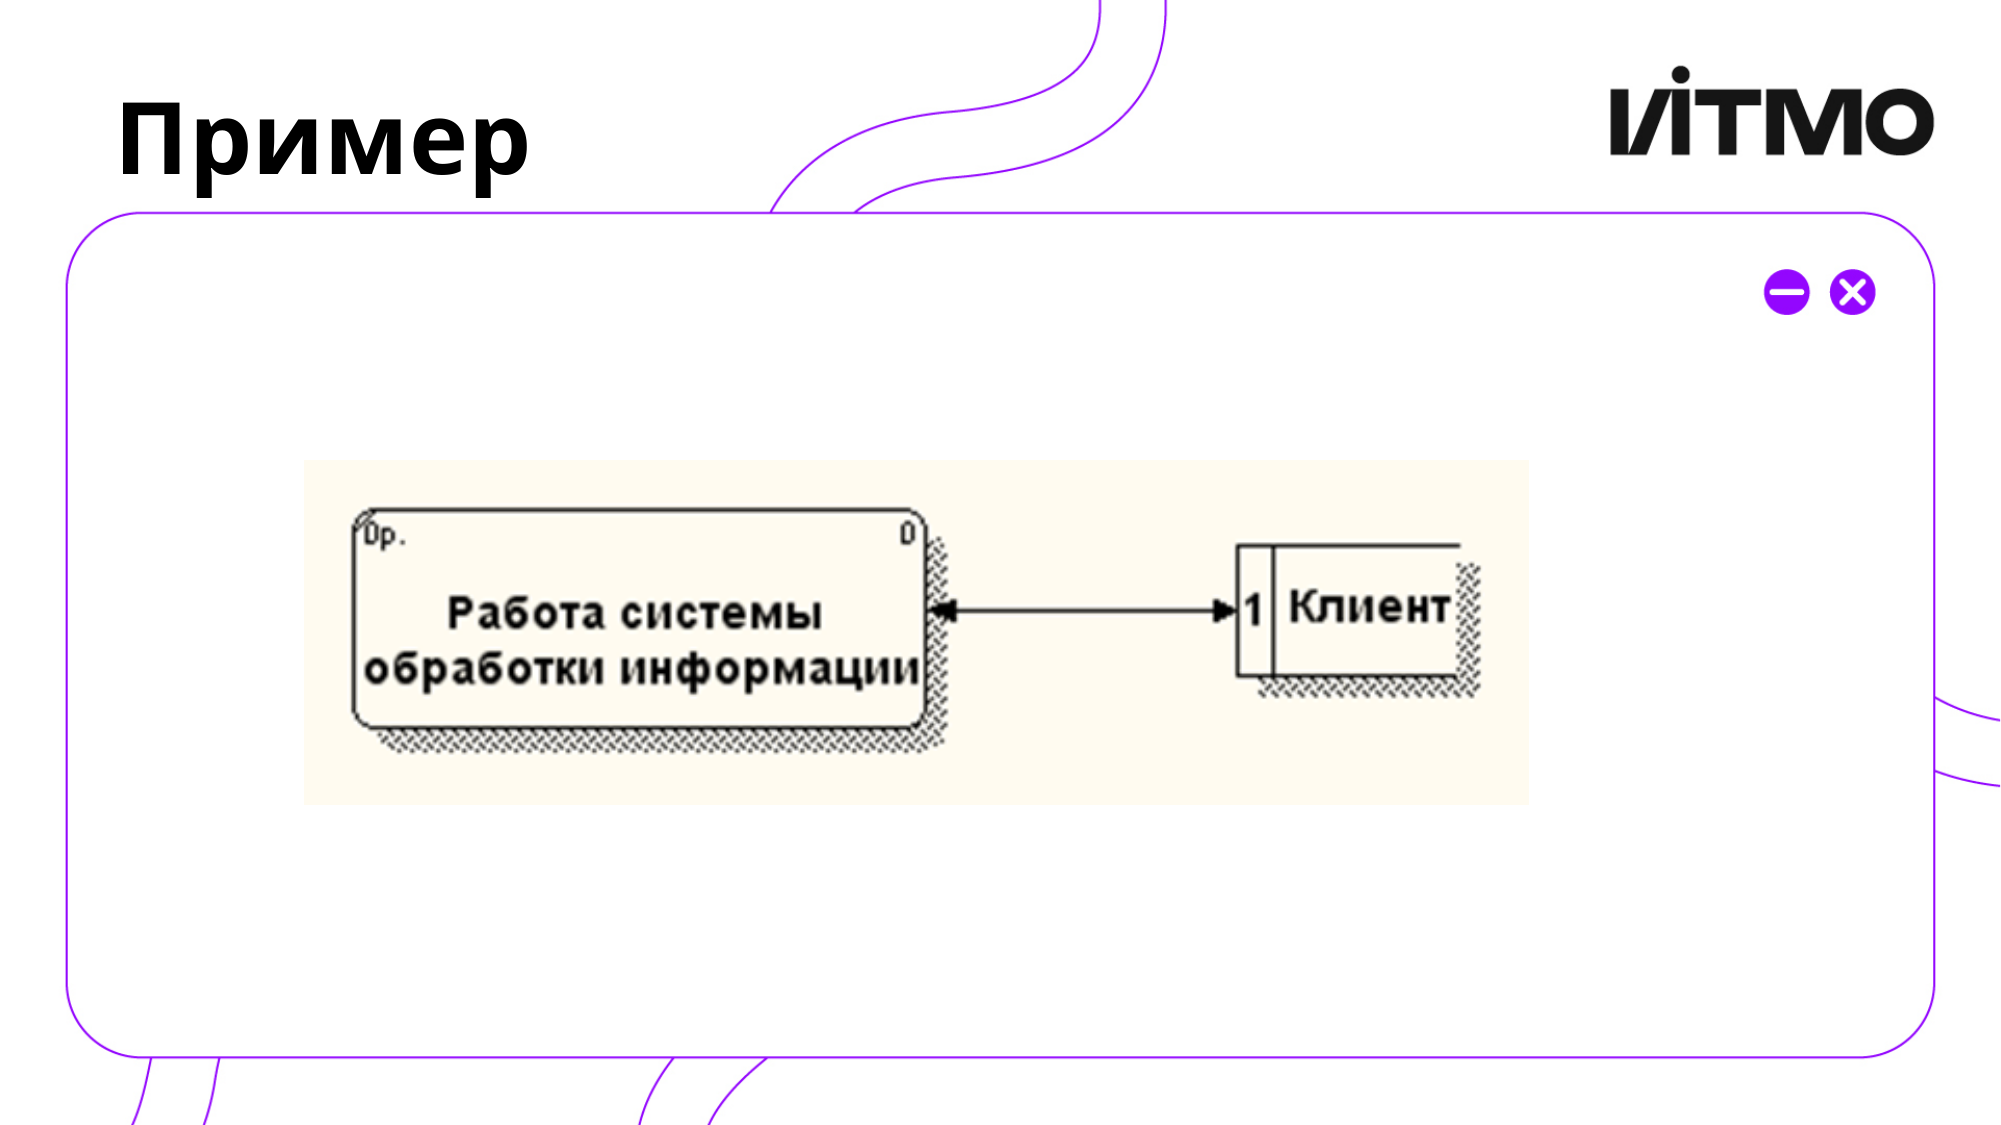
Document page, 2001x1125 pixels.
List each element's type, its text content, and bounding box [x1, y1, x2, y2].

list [304, 459, 1529, 806]
title Пример [99, 67, 1900, 203]
picture [0, 0, 2001, 1125]
